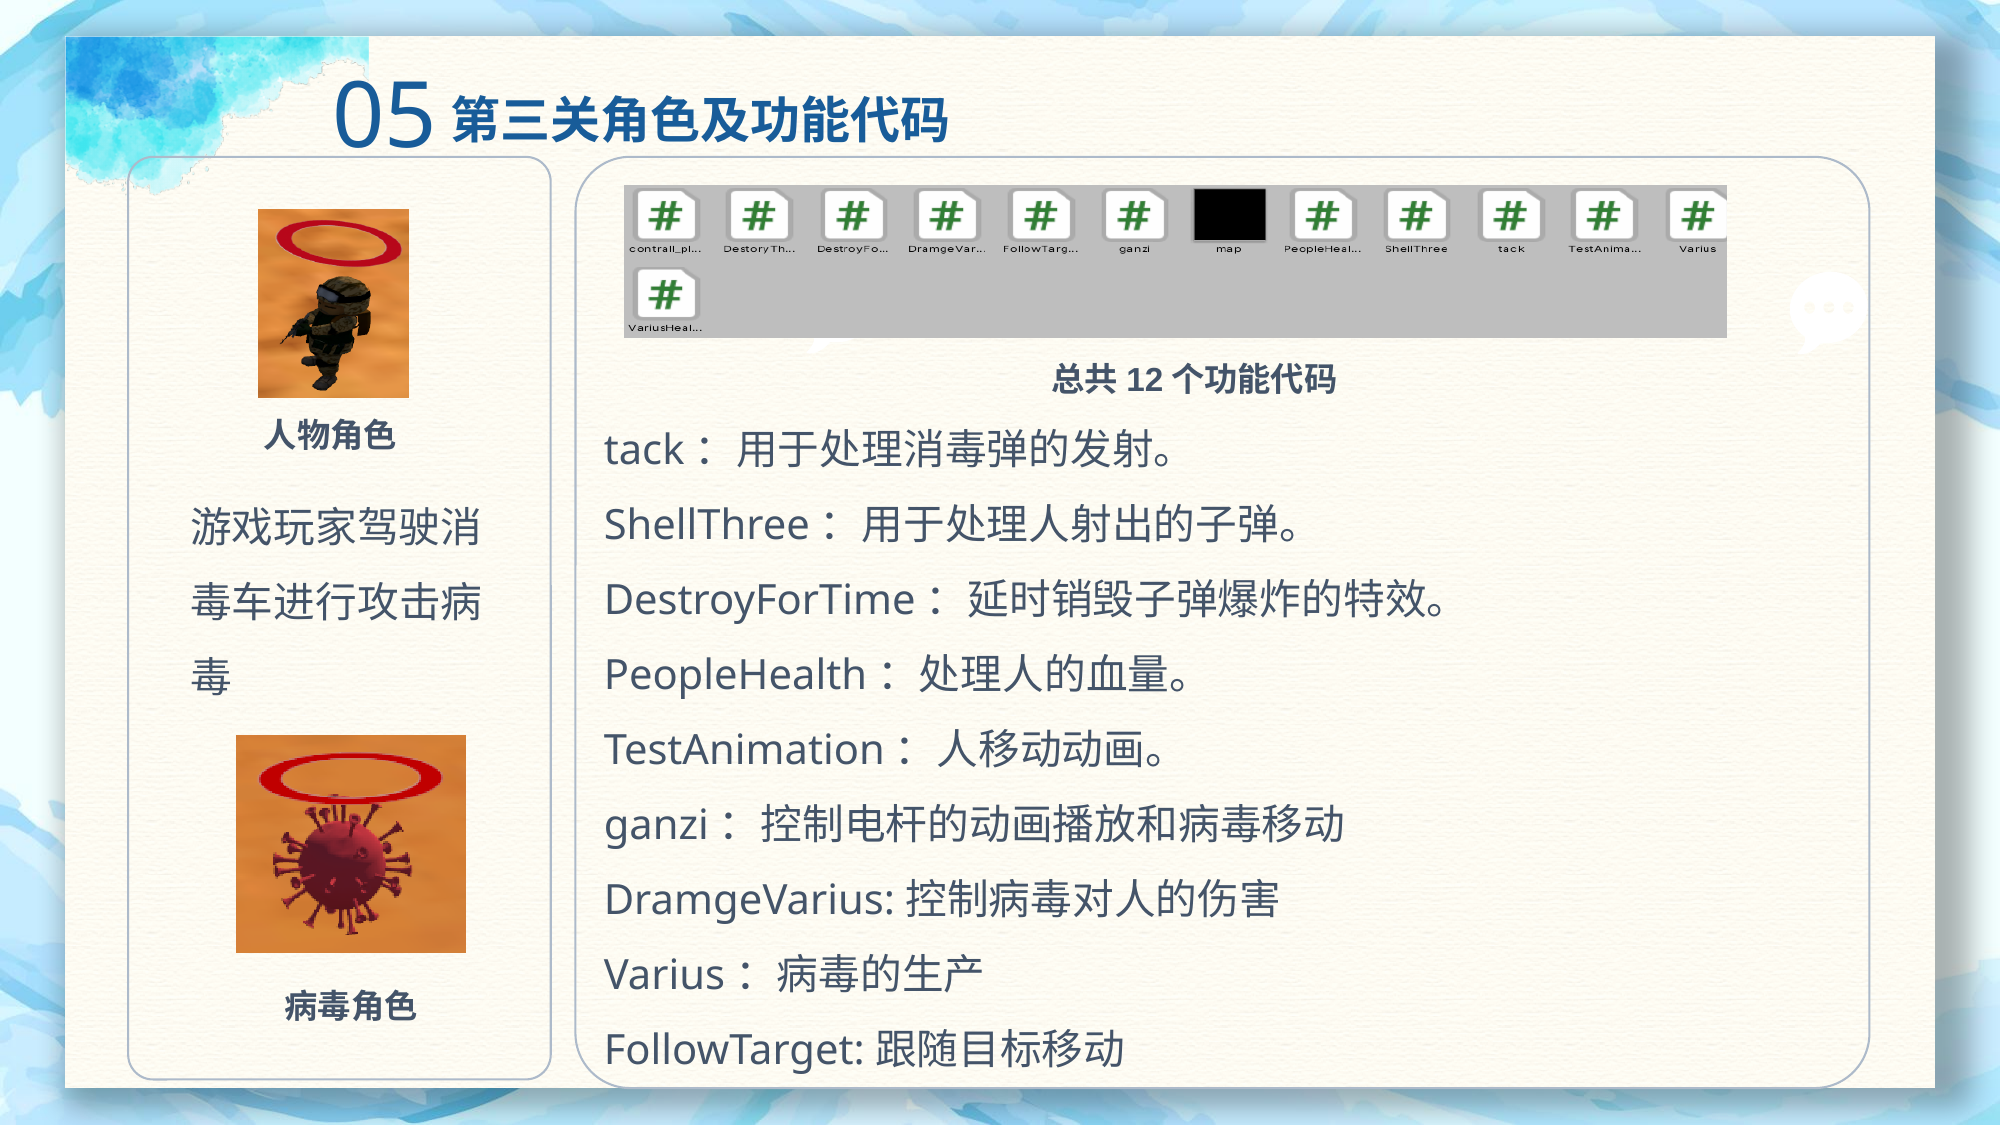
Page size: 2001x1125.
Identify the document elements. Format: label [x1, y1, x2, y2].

picture [236, 735, 466, 953]
text_box [121, 156, 1870, 1125]
picture [258, 209, 409, 398]
picture [624, 185, 1727, 338]
picture [0, 0, 2000, 1125]
